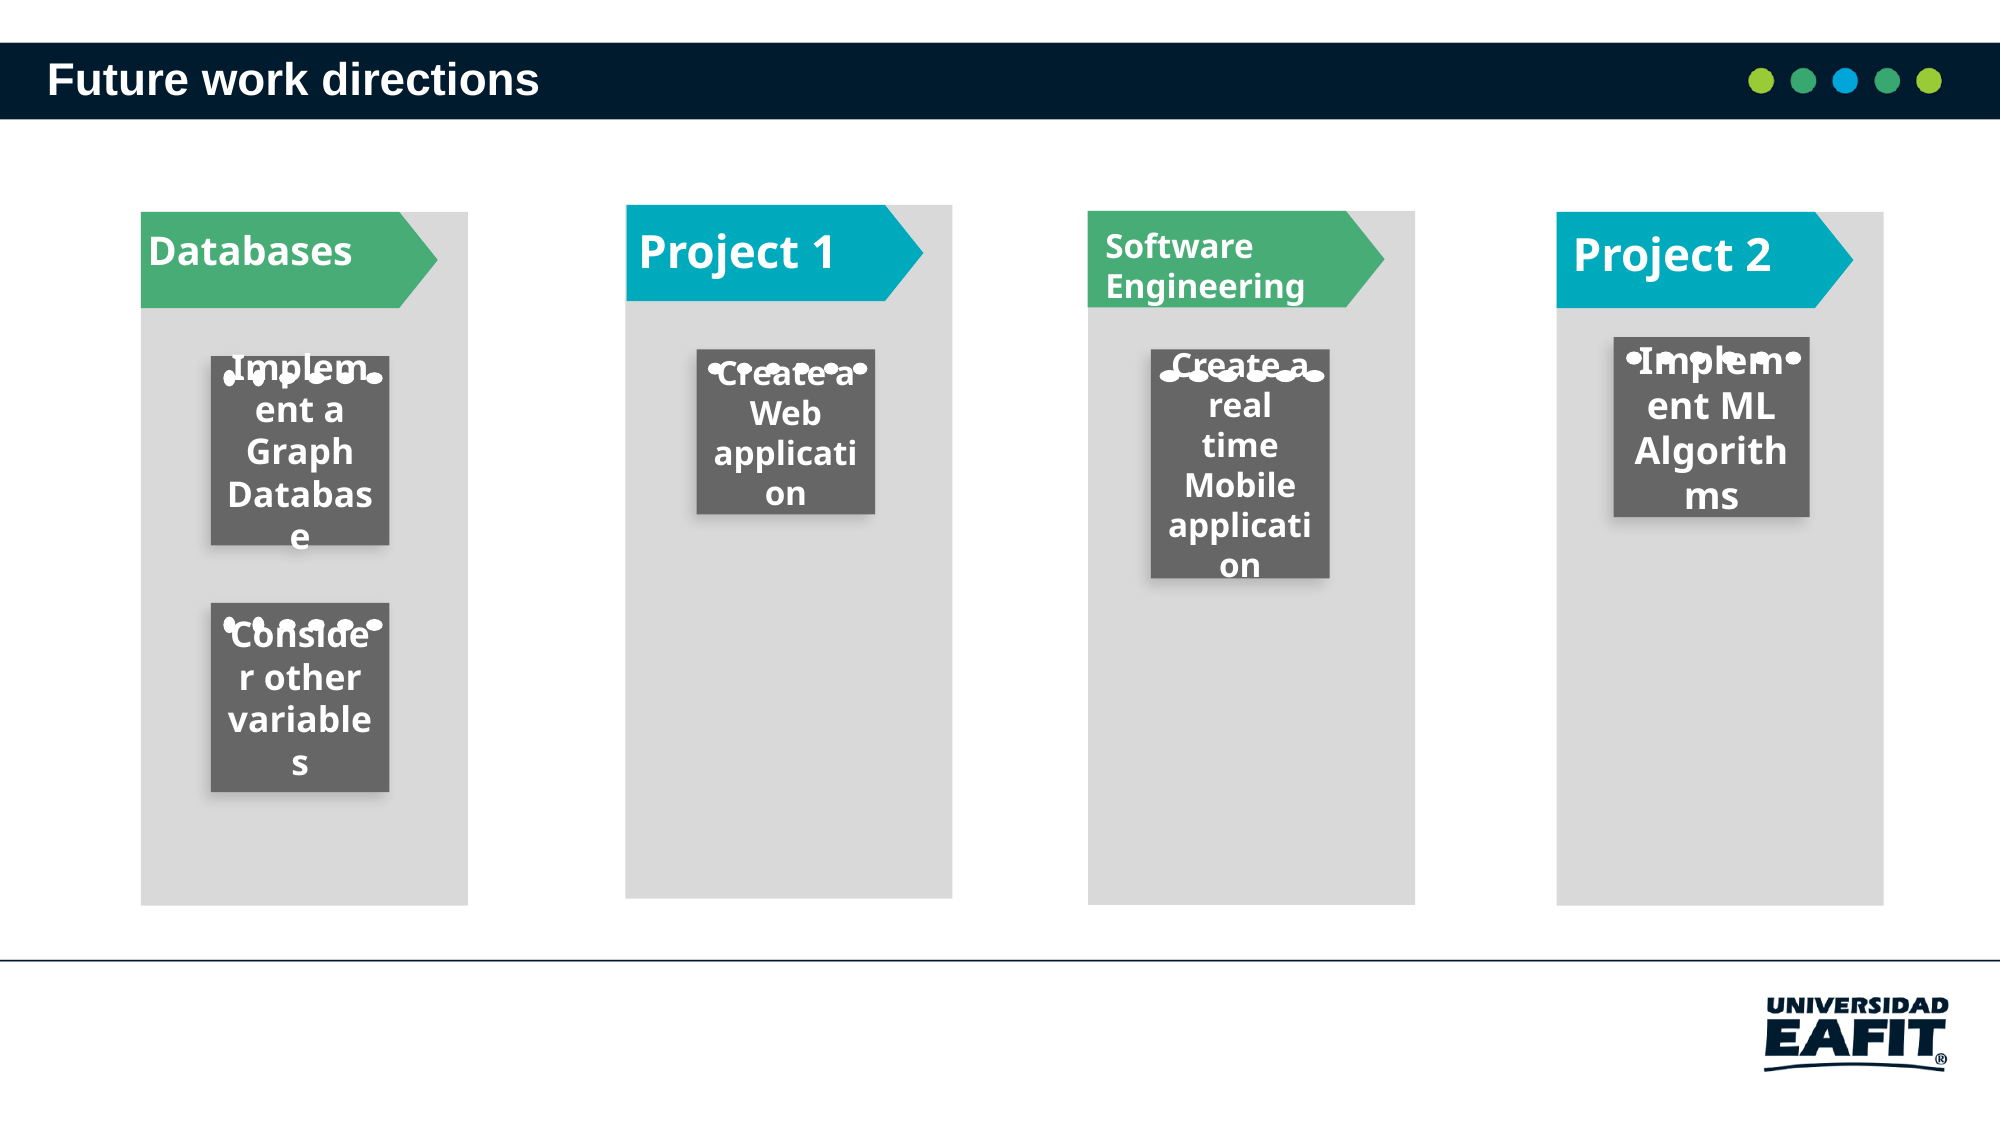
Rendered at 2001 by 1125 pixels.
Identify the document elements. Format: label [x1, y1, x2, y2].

picture [0, 0, 2000, 1109]
text_box [210, 602, 390, 793]
text_box [210, 355, 390, 546]
text_box [1150, 349, 1330, 579]
text_box [1613, 336, 1811, 518]
text_box [696, 349, 876, 515]
